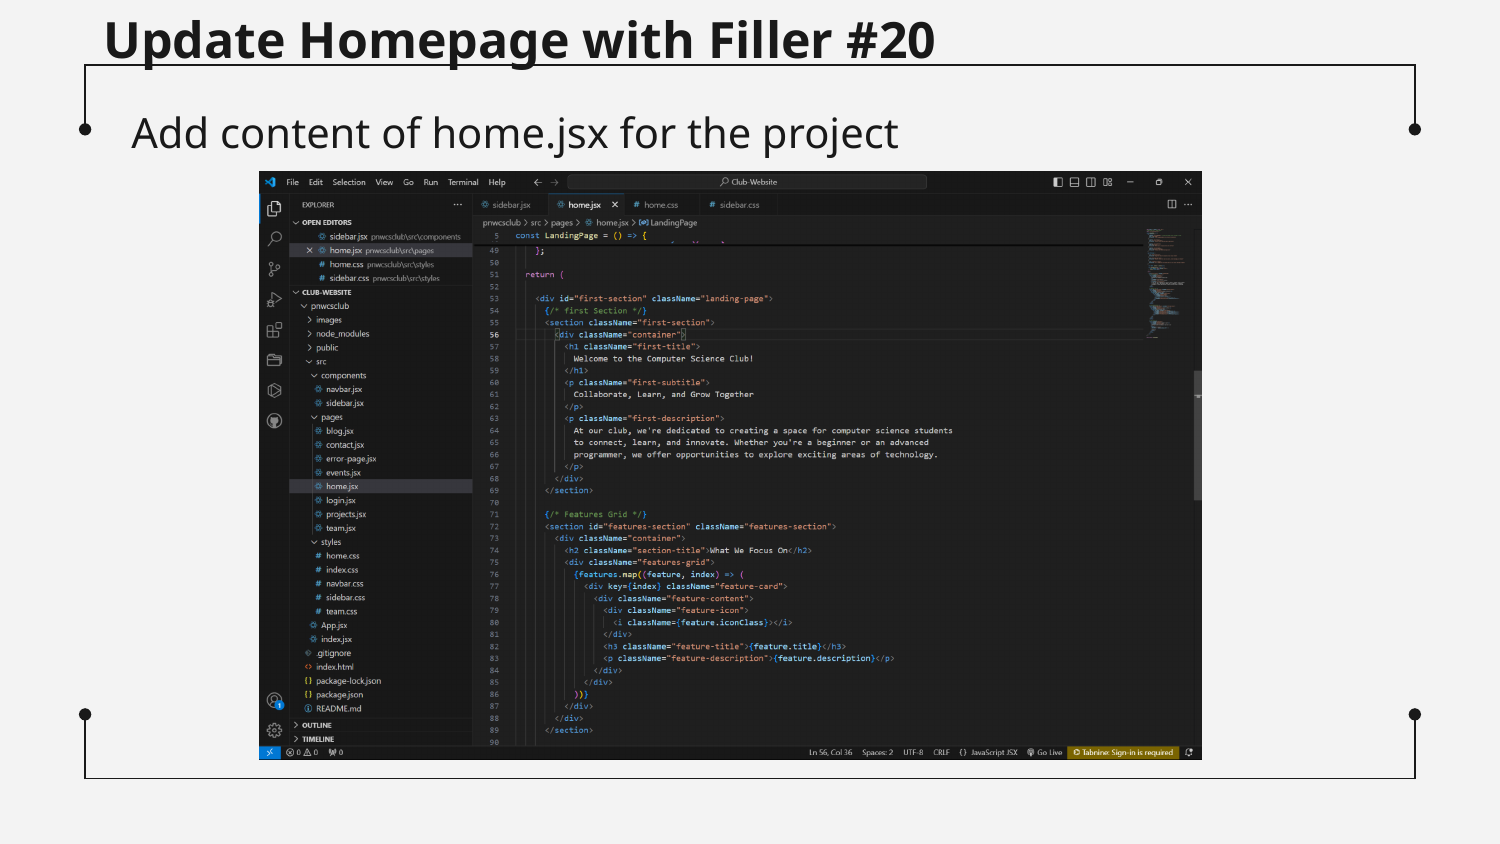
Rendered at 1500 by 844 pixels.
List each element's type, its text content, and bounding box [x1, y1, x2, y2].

title Add content of home.jsx for the project [116, 66, 1142, 172]
picture [259, 171, 1202, 761]
title Update Homepage with Filler #20 [88, 0, 1114, 84]
